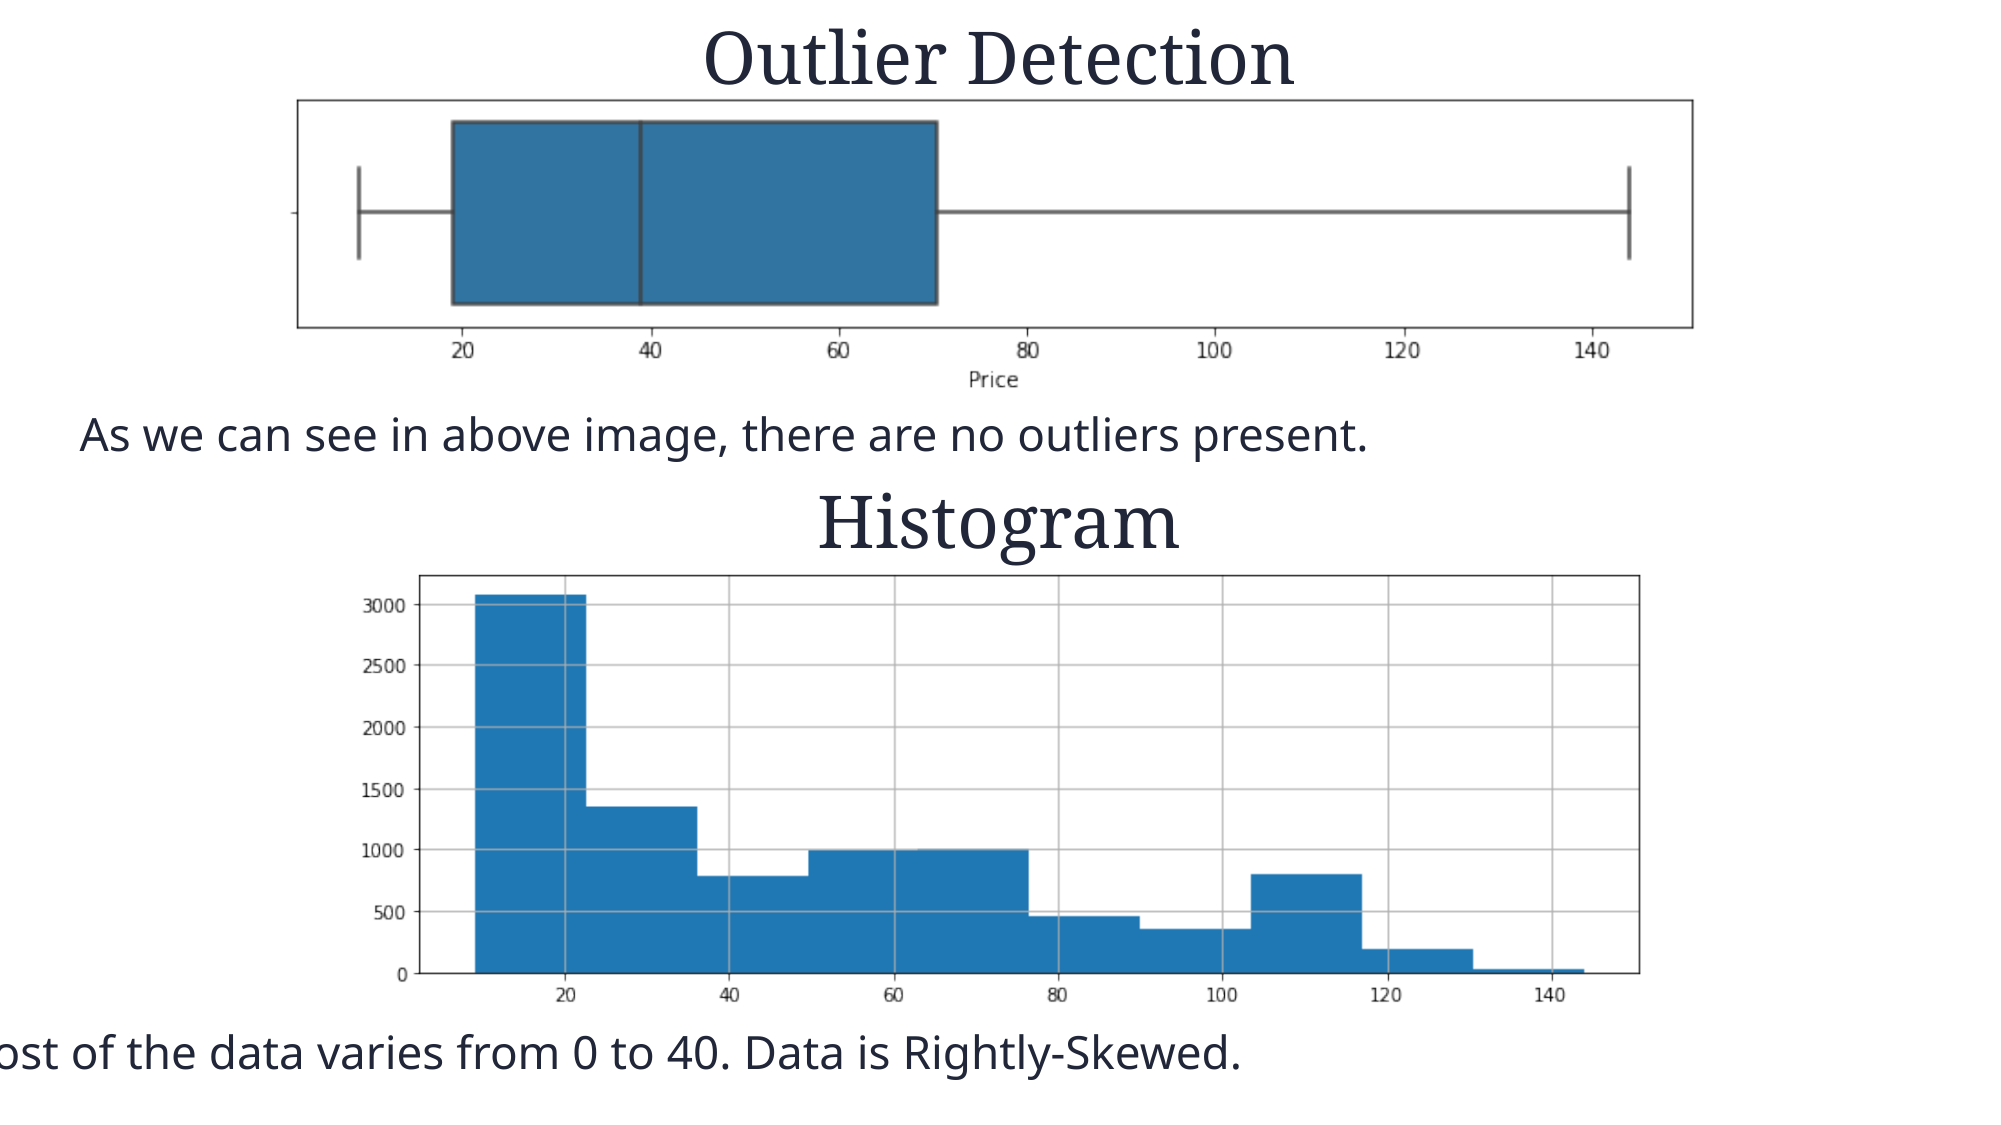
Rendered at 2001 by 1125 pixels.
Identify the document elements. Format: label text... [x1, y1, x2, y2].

text_box As we can see in above image, there are no outliers present. [64, 397, 1917, 468]
text_box Histogram [802, 468, 1197, 563]
text_box Most of the data varies from 0 to 40. Data is Rightly-Skewed. [0, 1016, 1258, 1086]
picture [274, 85, 1707, 408]
text_box Outlier Detection [687, 3, 1313, 84]
picture [348, 564, 1652, 1017]
